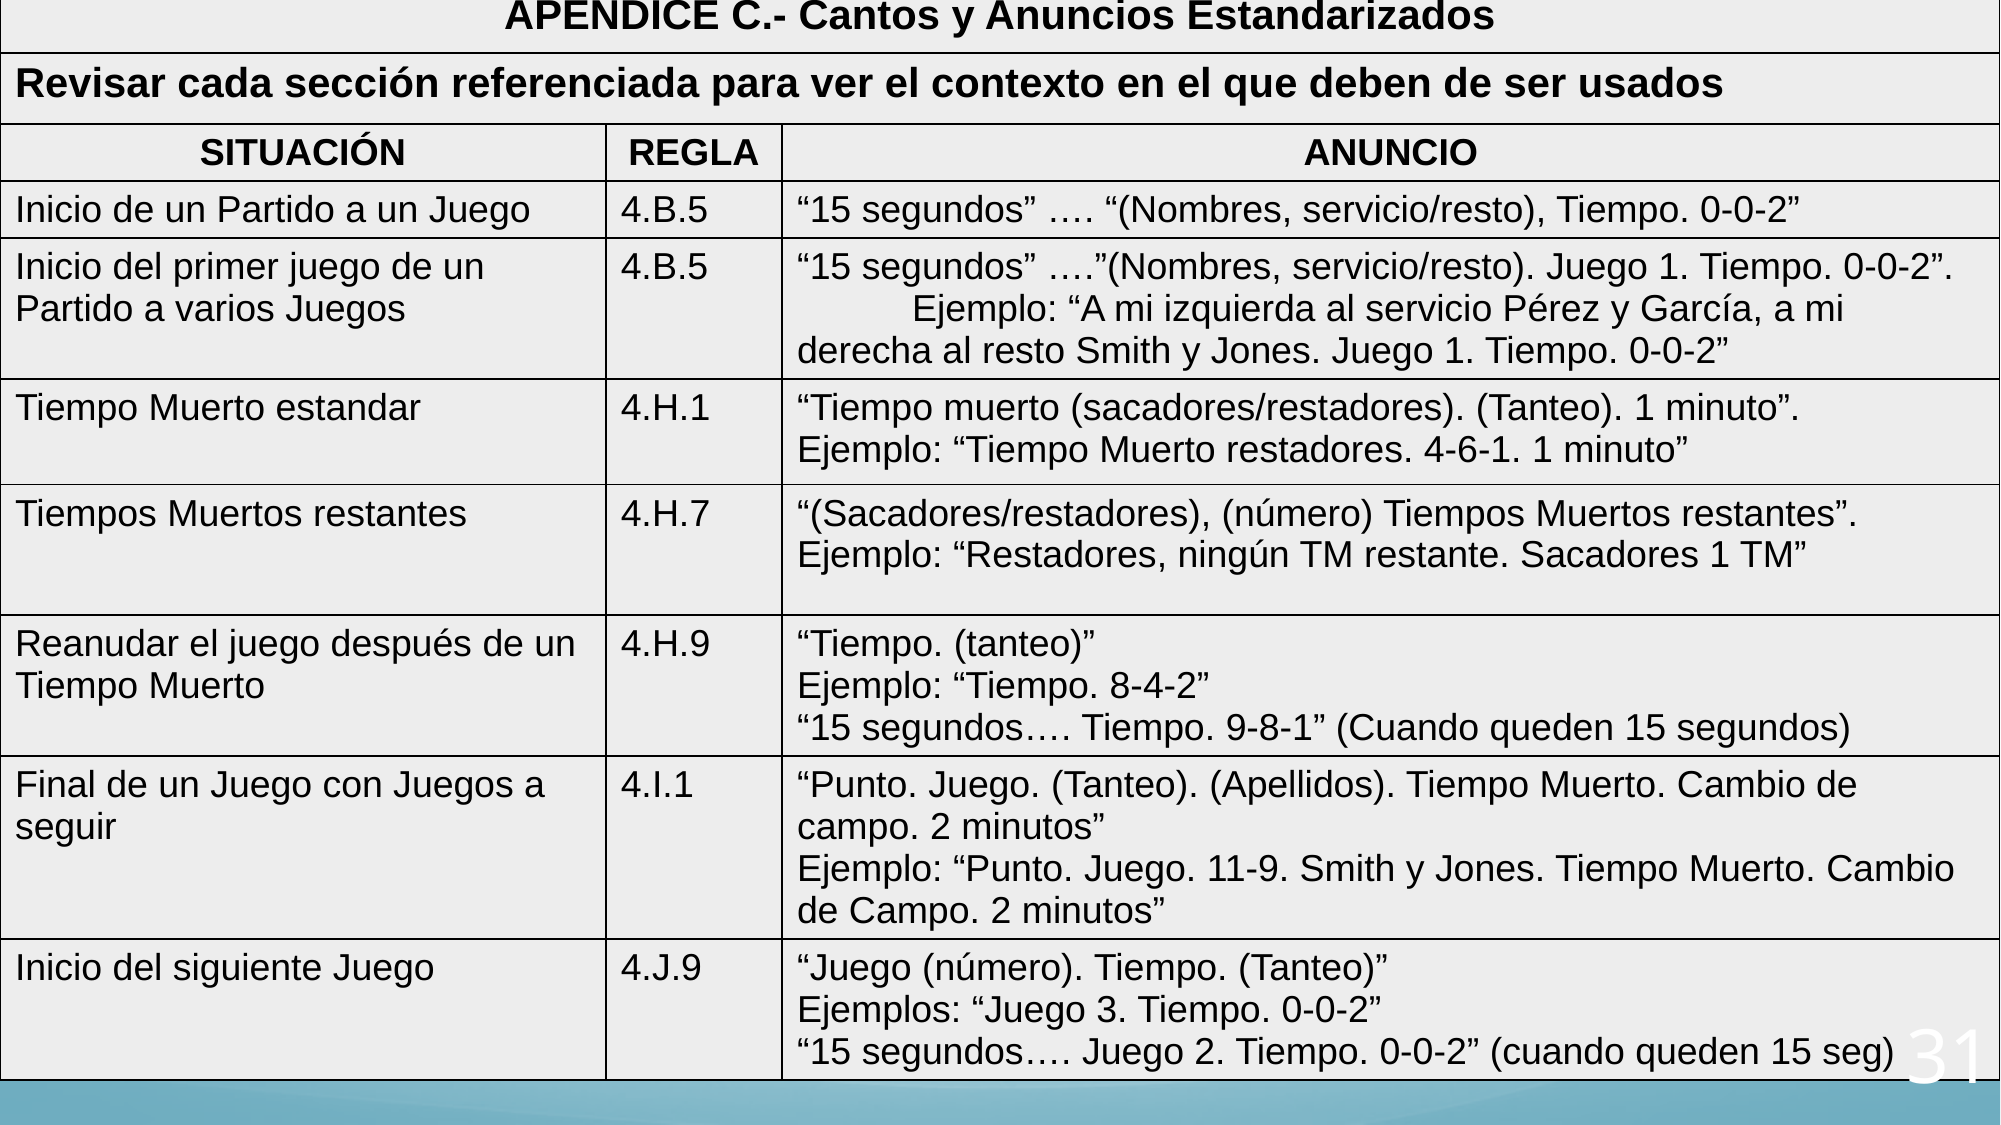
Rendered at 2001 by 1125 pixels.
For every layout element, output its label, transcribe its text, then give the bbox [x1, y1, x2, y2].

table_cell 4.J.9 [607, 940, 781, 1079]
table_cell “(Sacadores/restadores), (número) Tiempos Muertos restantes”. Ejemplo: “Restadores, ningún TM restante. Sacadores 1 TM” [783, 485, 1999, 614]
table_cell Reanudar el juego después de un Tiempo Muerto [1, 616, 605, 755]
table_cell “15 segundos” ….”(Nombres, servicio/resto). Juego 1. Tiempo. 0-0-2”. Ejemplo: “A mi izquierda al servicio Pérez y García, a mi derecha al resto Smith y Jones. Juego 1. Tiempo. 0-0-2” [783, 239, 1999, 378]
table_cell ANUNCIO [783, 125, 1999, 180]
table_cell “Juego (número). Tiempo. (Tanteo)” Ejemplos: “Juego 3. Tiempo. 0-0-2” “15 segundos…. Juego 2. Tiempo. 0-0-2” (cuando queden 15 seg) [783, 940, 1999, 1079]
table_cell 4.H.1 [607, 380, 781, 484]
table_cell Inicio del primer juego de un Partido a varios Juegos [1, 239, 605, 378]
table_cell Final de un Juego con Juegos a seguir [1, 757, 605, 938]
table_cell Tiempos Muertos restantes [1, 485, 605, 614]
table_header APÉNDICE C.- Cantos y Anuncios Estandarizados [1, 0, 1999, 52]
table_cell Inicio del siguiente Juego [1, 940, 605, 1079]
picture [0, 0, 2001, 1125]
table_cell 4.I.1 [607, 757, 781, 938]
table_cell “15 segundos” …. “(Nombres, servicio/resto), Tiempo. 0-0-2” [783, 182, 1999, 237]
table_cell Inicio de un Partido a un Juego [1, 182, 605, 237]
table_cell 4.H.9 [607, 616, 781, 755]
table_cell Tiempo Muerto estandar [1, 380, 605, 484]
table_cell 4.B.5 [607, 239, 781, 378]
slide_number 31 [1843, 1007, 2000, 1112]
table_cell “Tiempo. (tanteo)” Ejemplo: “Tiempo. 8-4-2” “15 segundos…. Tiempo. 9-8-1” (Cuando queden 15 segundos) [783, 616, 1999, 755]
table_cell 4.B.5 [607, 182, 781, 237]
table_cell 4.H.7 [607, 485, 781, 614]
table_cell “Tiempo muerto (sacadores/restadores). (Tanteo). 1 minuto”. Ejemplo: “Tiempo Muerto restadores. 4-6-1. 1 minuto” [783, 380, 1999, 484]
table_cell Revisar cada sección referenciada para ver el contexto en el que deben de ser usados [1, 54, 1999, 123]
table_cell “Punto. Juego. (Tanteo). (Apellidos). Tiempo Muerto. Cambio de campo. 2 minutos” Ejemplo: “Punto. Juego. 11-9. Smith y Jones. Tiempo Muerto. Cambio de Campo. 2 minutos” [783, 757, 1999, 938]
table_cell SITUACIÓN [1, 125, 605, 180]
table_cell REGLA [607, 125, 781, 180]
